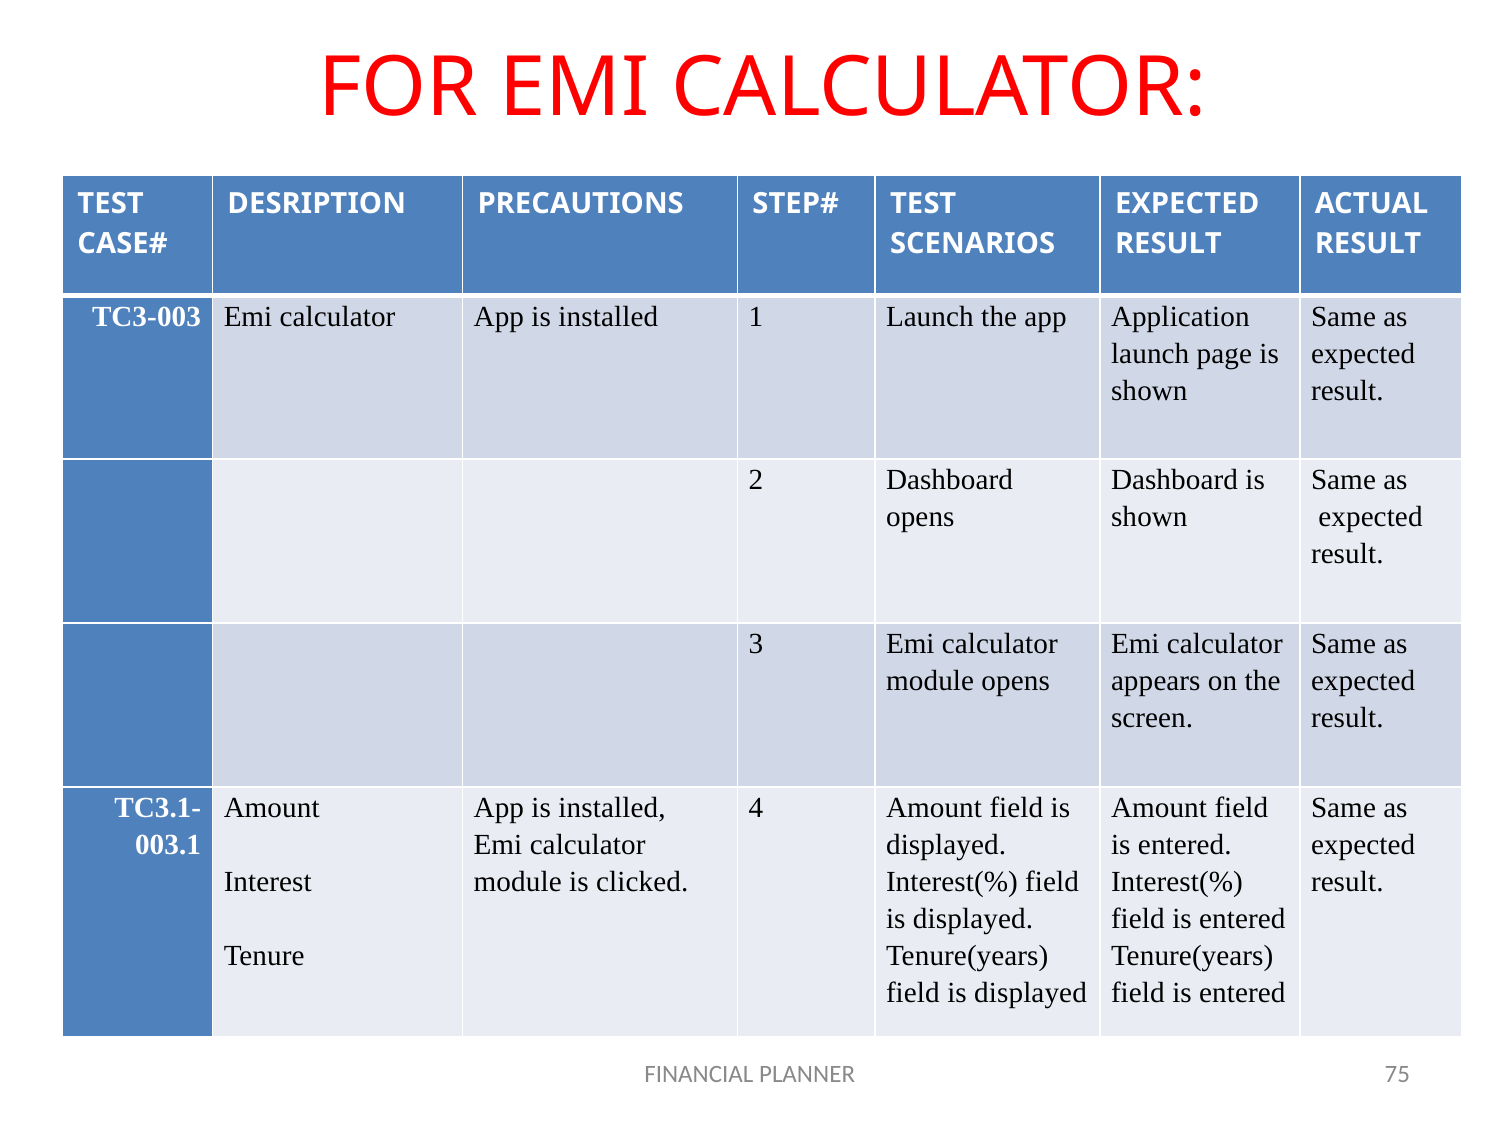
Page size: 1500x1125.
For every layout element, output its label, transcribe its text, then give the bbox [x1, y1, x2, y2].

table_cell Same as expected result. [1301, 298, 1461, 458]
table_header DESRIPTION [213, 176, 462, 293]
table_header ACTUAL RESULT [1301, 176, 1461, 293]
table_header EXPECTED RESULT [1101, 176, 1299, 293]
table_cell TC3-003 [63, 298, 212, 458]
table_cell 4 [738, 788, 874, 1036]
table_cell 1 [738, 298, 874, 458]
table_cell [463, 624, 737, 786]
table_cell Same as expected result. [1301, 624, 1461, 786]
table_cell [63, 460, 212, 622]
footer FINANCIAL PLANNER [512, 1042, 988, 1103]
table_cell 2 [738, 460, 874, 622]
table_cell Launch the app [876, 298, 1099, 458]
table_cell TC3.1-003.1 [63, 788, 212, 1036]
table_cell Amount field is displayed. Interest(%) field is displayed. Tenure(years) field is displayed [876, 788, 1099, 1036]
table_cell Emi calculator module opens [876, 624, 1099, 786]
table_cell [213, 624, 462, 786]
table_header TEST SCENARIOS [876, 176, 1099, 293]
table_cell 3 [738, 624, 874, 786]
table_cell Dashboard is shown [1101, 460, 1299, 622]
table_cell Amount field is entered. Interest(%) field is entered Tenure(years) field is entered [1101, 788, 1299, 1036]
table_cell Dashboard opens [876, 460, 1099, 622]
table_cell Amount Interest Tenure [213, 788, 462, 1036]
table_cell Application launch page is shown [1101, 298, 1299, 458]
table_cell Same as expected result. [1301, 460, 1461, 622]
table_cell App is installed, Emi calculator module is clicked. [463, 788, 737, 1036]
table_header STEP# [738, 176, 874, 293]
table_header TEST CASE# [63, 176, 212, 293]
table_cell App is installed [463, 298, 737, 458]
table_cell [463, 460, 737, 622]
slide_number 75 [1074, 1042, 1425, 1103]
table_cell Same as expected result. [1301, 788, 1461, 1036]
table_header PRECAUTIONS [463, 176, 737, 293]
table_cell [63, 624, 212, 786]
table_cell Emi calculator [213, 298, 462, 458]
table_cell Emi calculator appears on the screen. [1101, 624, 1299, 786]
text_box FOR EMI CALCULATOR: [24, 24, 1500, 140]
table_cell [213, 460, 462, 622]
